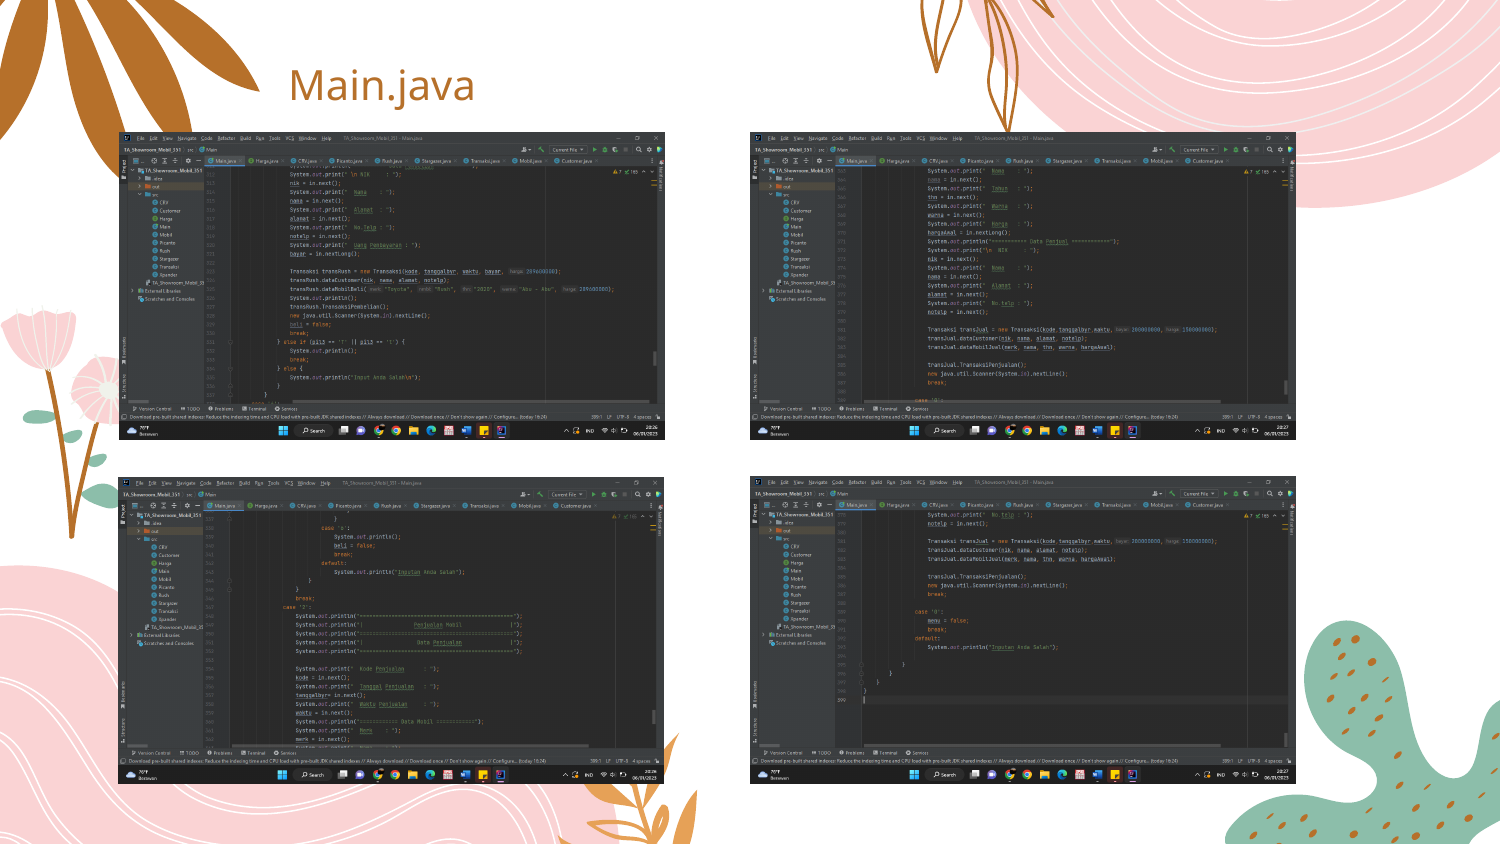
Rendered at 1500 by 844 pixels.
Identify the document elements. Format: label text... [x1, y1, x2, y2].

picture [118, 477, 665, 785]
picture [749, 476, 1296, 784]
picture [119, 132, 665, 440]
text_box Main.java [145, 43, 619, 131]
text_box [76, 117, 145, 212]
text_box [0, 304, 147, 539]
picture [749, 132, 1296, 440]
